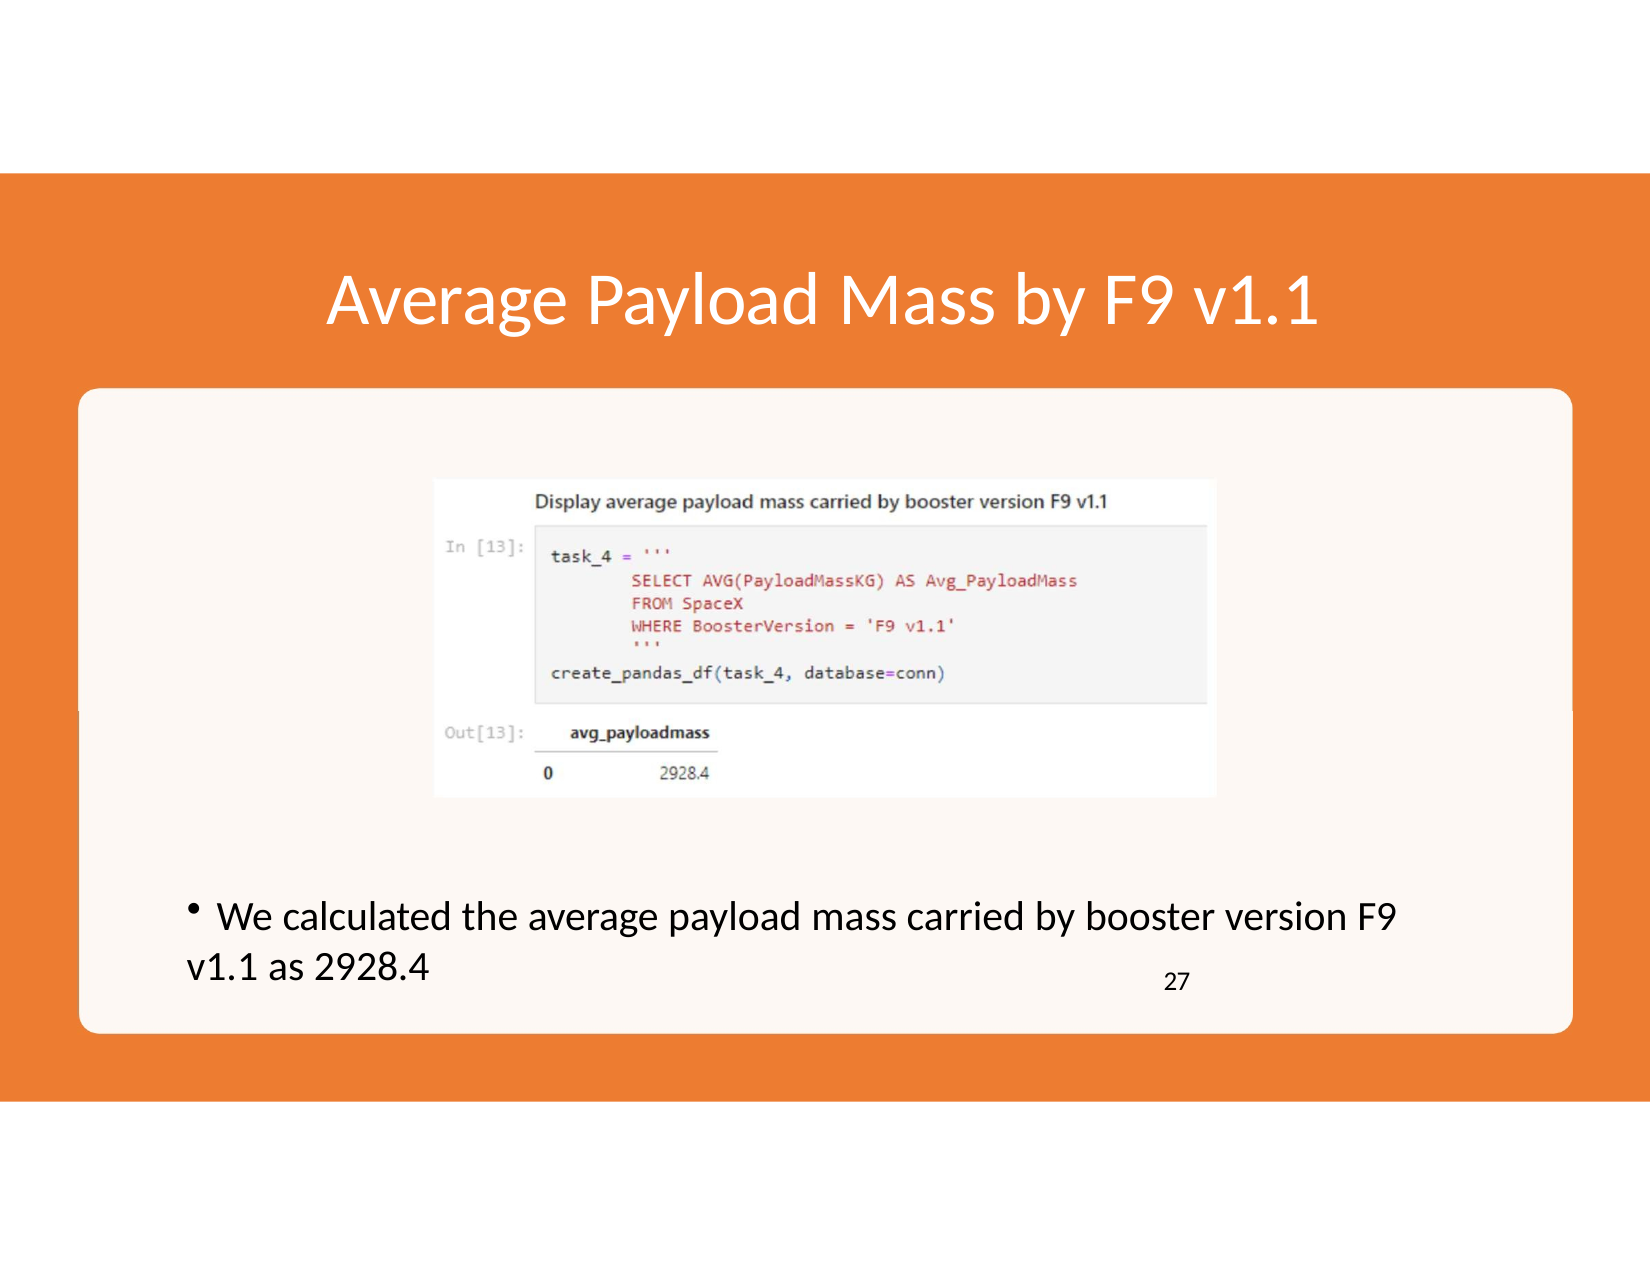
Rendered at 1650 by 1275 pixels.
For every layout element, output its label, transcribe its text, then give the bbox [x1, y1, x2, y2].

picture [77, 387, 1573, 1035]
title Average Payload Mass by F9 v1.1 [45, 215, 1605, 463]
